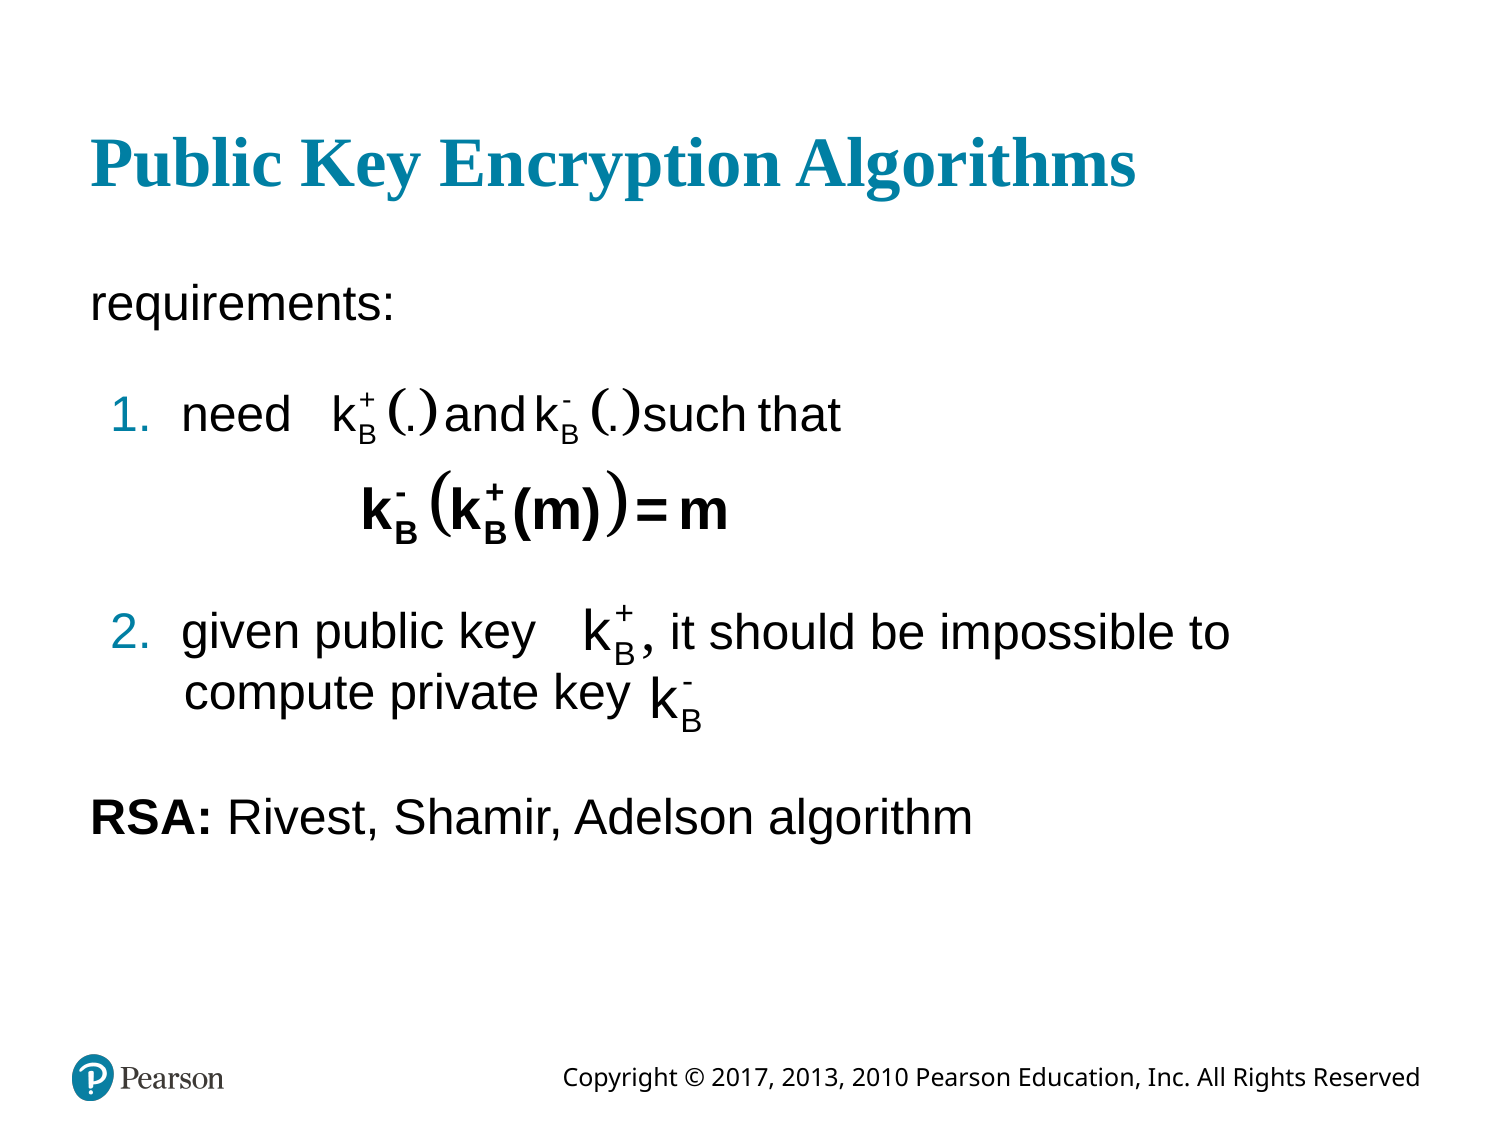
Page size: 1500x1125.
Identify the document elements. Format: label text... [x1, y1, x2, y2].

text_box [576, 587, 664, 680]
picture [98, 1054, 224, 1101]
list need [95, 366, 331, 467]
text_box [326, 377, 851, 461]
picture [72, 1054, 88, 1070]
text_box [643, 655, 711, 748]
list requirements: [75, 255, 1425, 348]
title Public Key Encryption Algorithms [75, 35, 1425, 216]
picture [72, 1087, 83, 1101]
picture [80, 1063, 106, 1088]
list it should be impossible to compute private key [95, 584, 1281, 750]
list R S A: Rivest, Shamir, Adelson algorithm [75, 769, 1425, 852]
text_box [355, 462, 740, 568]
